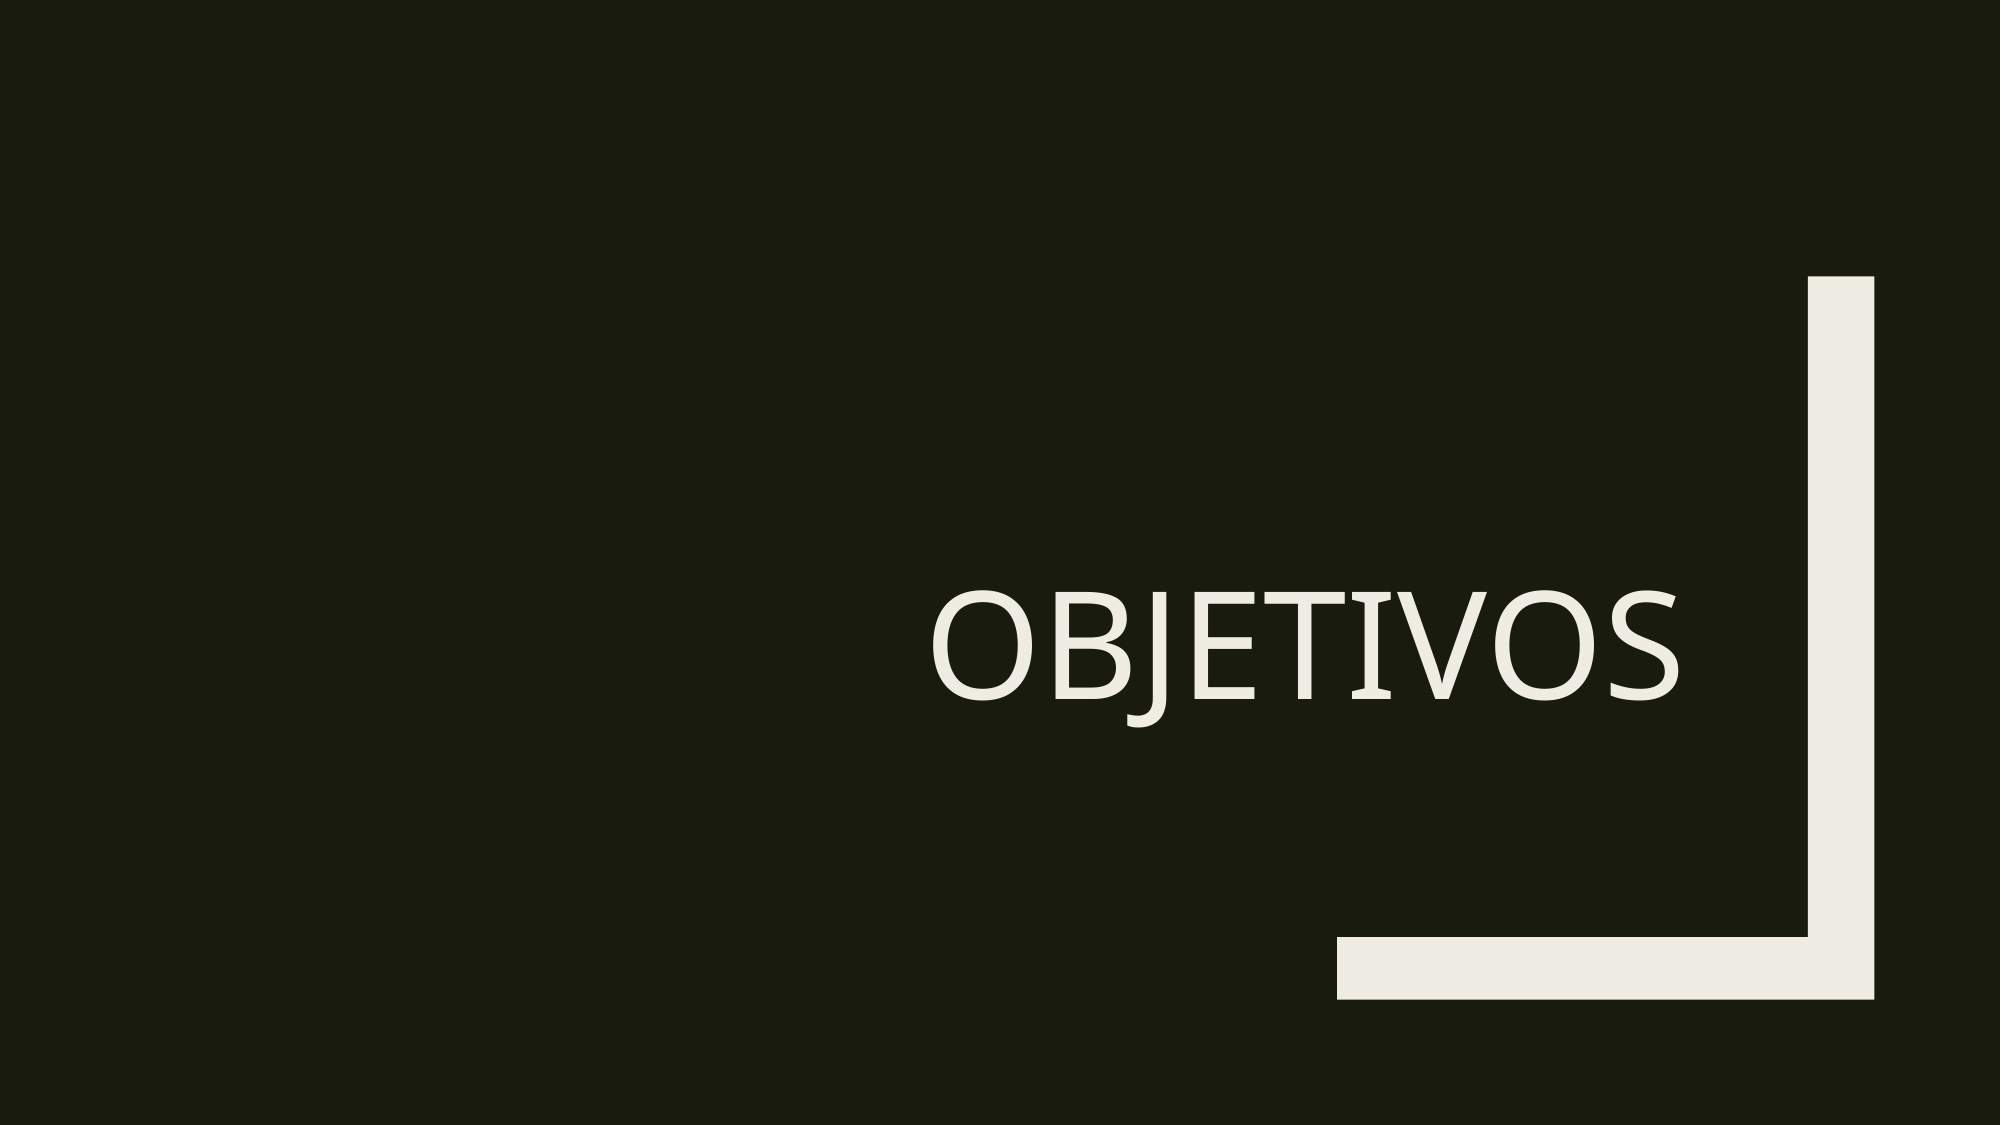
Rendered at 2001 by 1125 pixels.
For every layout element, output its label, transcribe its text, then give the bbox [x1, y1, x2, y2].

title objetivos [124, 271, 1702, 740]
